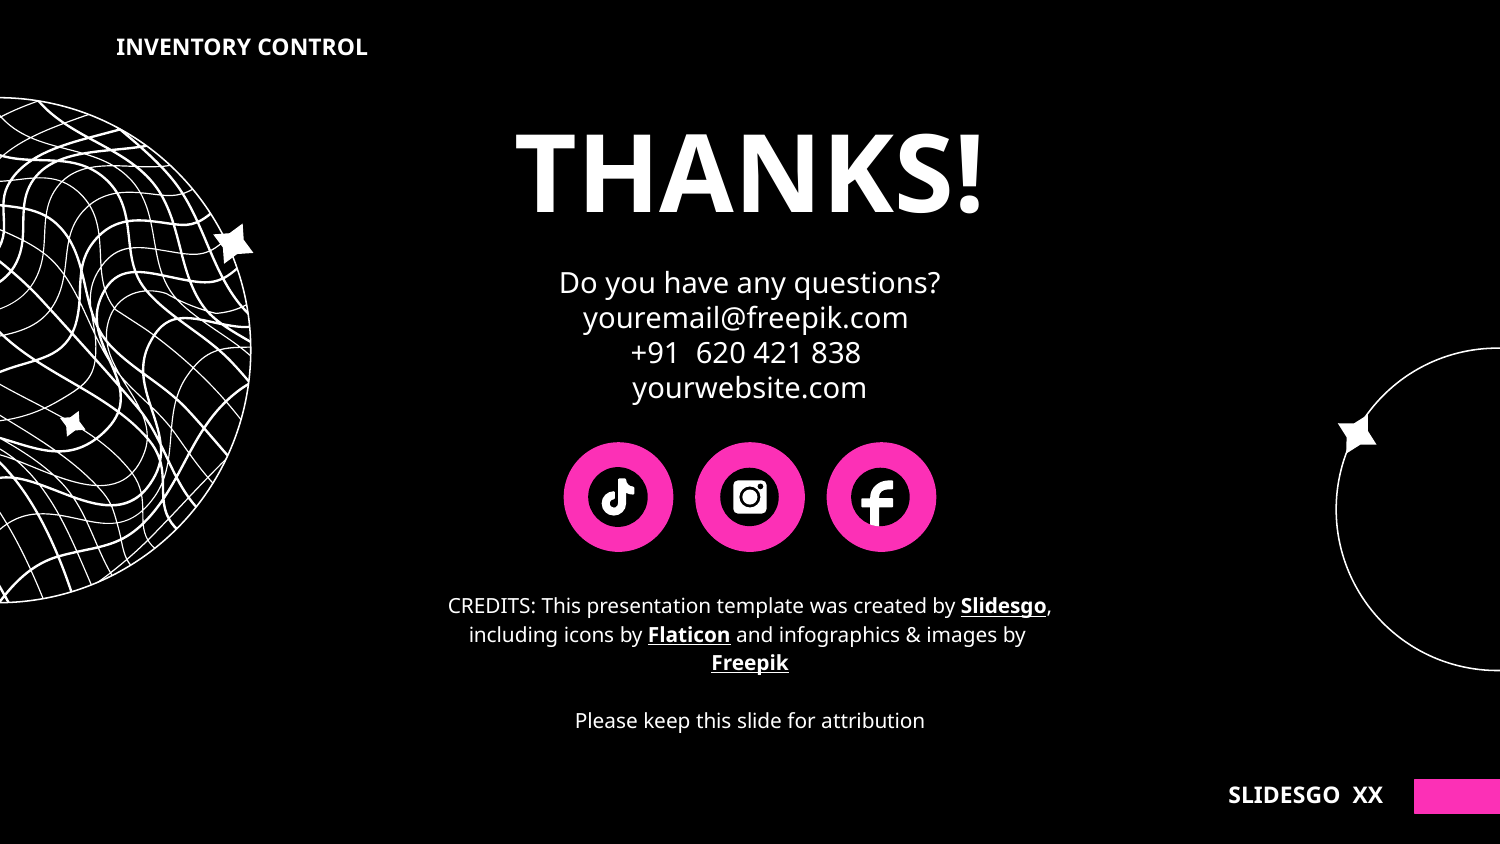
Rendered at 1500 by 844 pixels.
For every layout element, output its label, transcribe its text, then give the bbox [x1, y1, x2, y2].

text_box [563, 442, 674, 552]
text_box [719, 467, 779, 527]
subtitle SLIDESGO XX [1089, 773, 1399, 819]
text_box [587, 466, 648, 528]
title THANKS! [398, 87, 1102, 252]
text_box Please keep this slide for attribution [503, 692, 996, 756]
text_box [695, 442, 805, 552]
subtitle INVENTORY CONTROL [101, 25, 411, 71]
text_box [826, 442, 937, 552]
subtitle Do you have any questions? youremail@freepik.com +91 620 421 838 yourwebsite.com [397, 257, 1103, 412]
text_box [850, 467, 910, 527]
